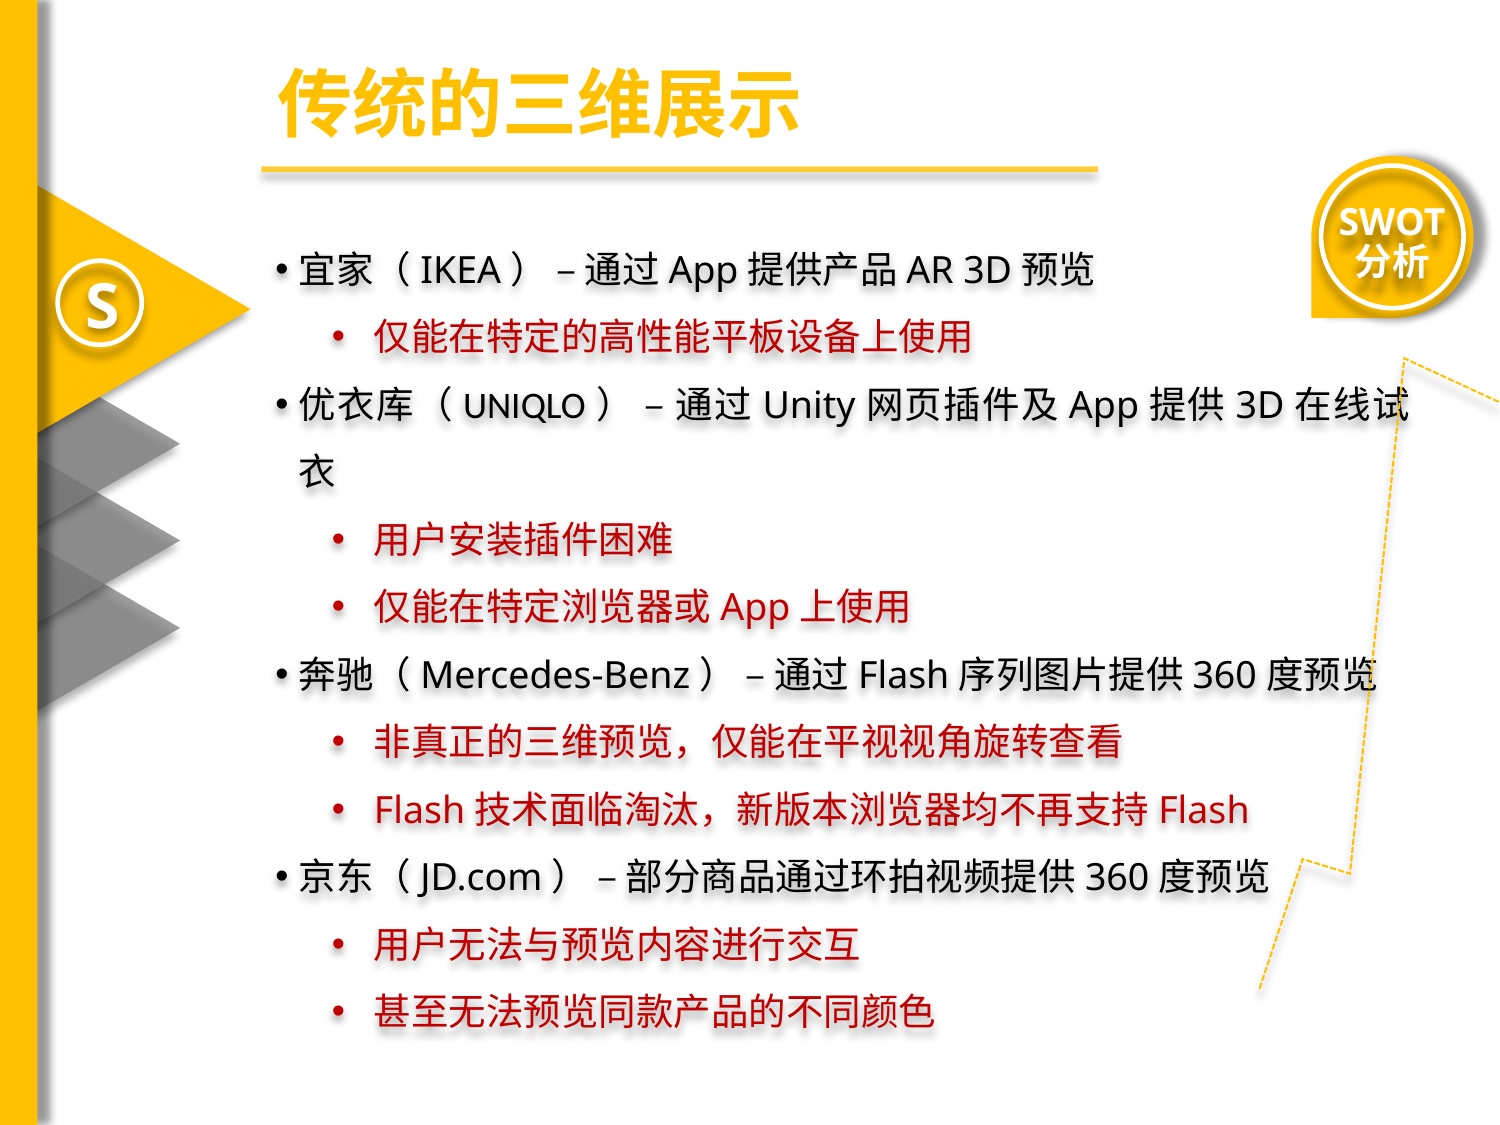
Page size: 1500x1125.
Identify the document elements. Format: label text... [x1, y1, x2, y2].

text_box [59, 403, 183, 516]
text_box 传统的三维展示 [262, 48, 818, 154]
text_box [0, 0, 38, 1125]
text_box [260, 165, 1099, 173]
text_box [59, 499, 183, 612]
text_box [56, 259, 143, 346]
text_box [59, 591, 183, 700]
text_box [59, 196, 253, 422]
text_box 宜家（IKEA） – 通过App提供产品AR 3D预览 仅能在特定的高性能平板设备上使用 优衣库（UNIQLO） – 通过Unity网页插件及App提供3D在线试衣 用户安装插件困难 仅能在特定浏览器或App上使用 奔驰（Mercedes-Benz） – 通过Flash序列图片提供360度预览 非真正的三维预览，仅能在平视视角旋转查看 Flash技术面临淘汰，新版本浏览器均不再支持Flash 京东（JD.com） – 部分商品通过环拍视频提供360度预览 用户无法与预览内容进行交互 甚至无法预览同款产品的不同颜色 [260, 215, 1425, 1041]
text_box S [70, 258, 135, 276]
text_box [1258, 356, 1500, 990]
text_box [1311, 155, 1474, 318]
